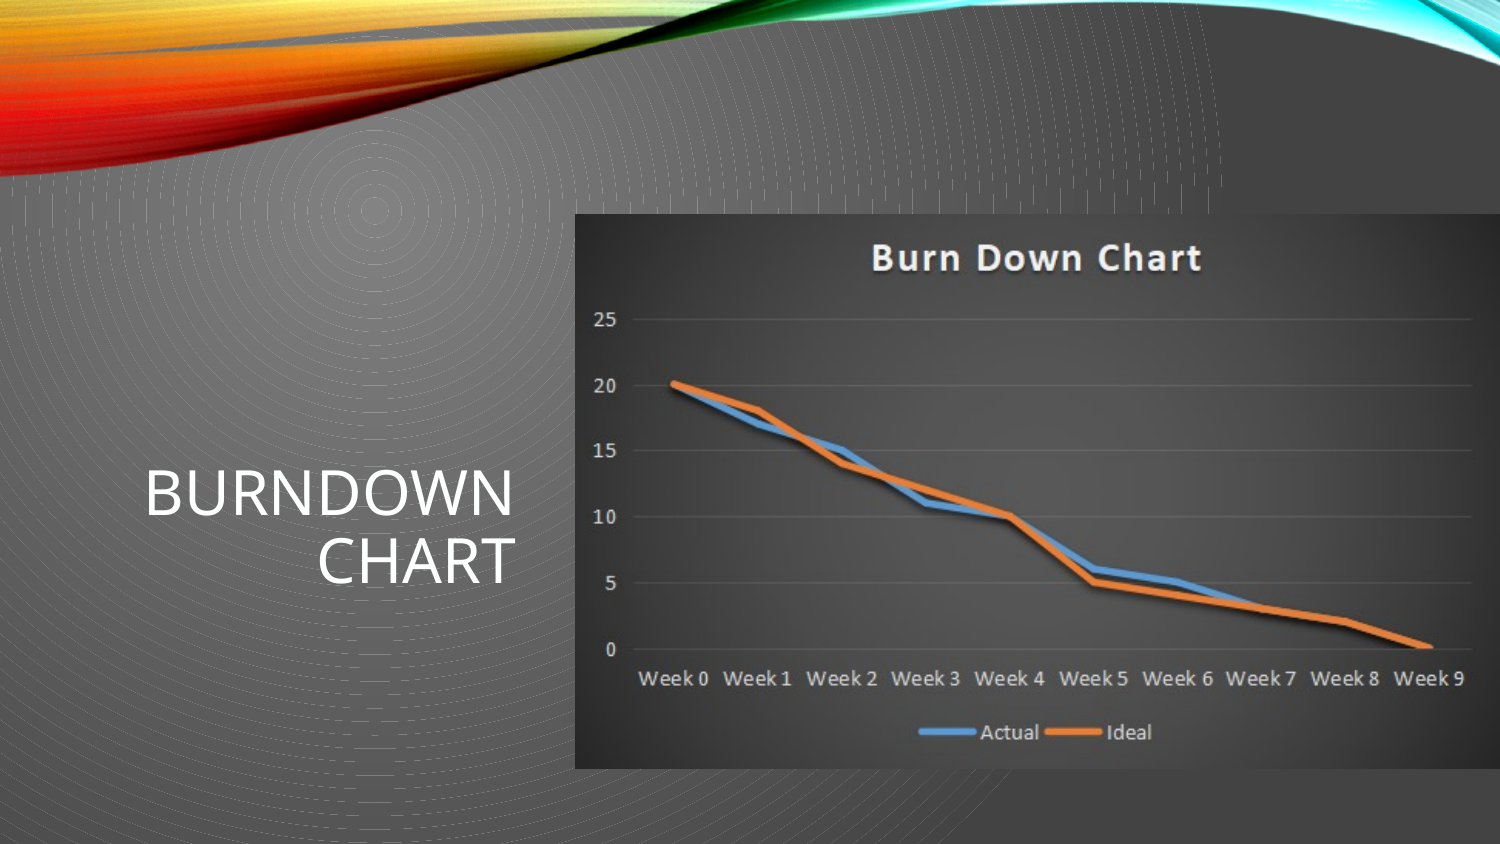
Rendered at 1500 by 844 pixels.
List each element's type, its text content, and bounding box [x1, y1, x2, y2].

picture [0, 0, 1500, 178]
picture [575, 213, 1500, 769]
title Burndown Chart [66, 118, 532, 605]
